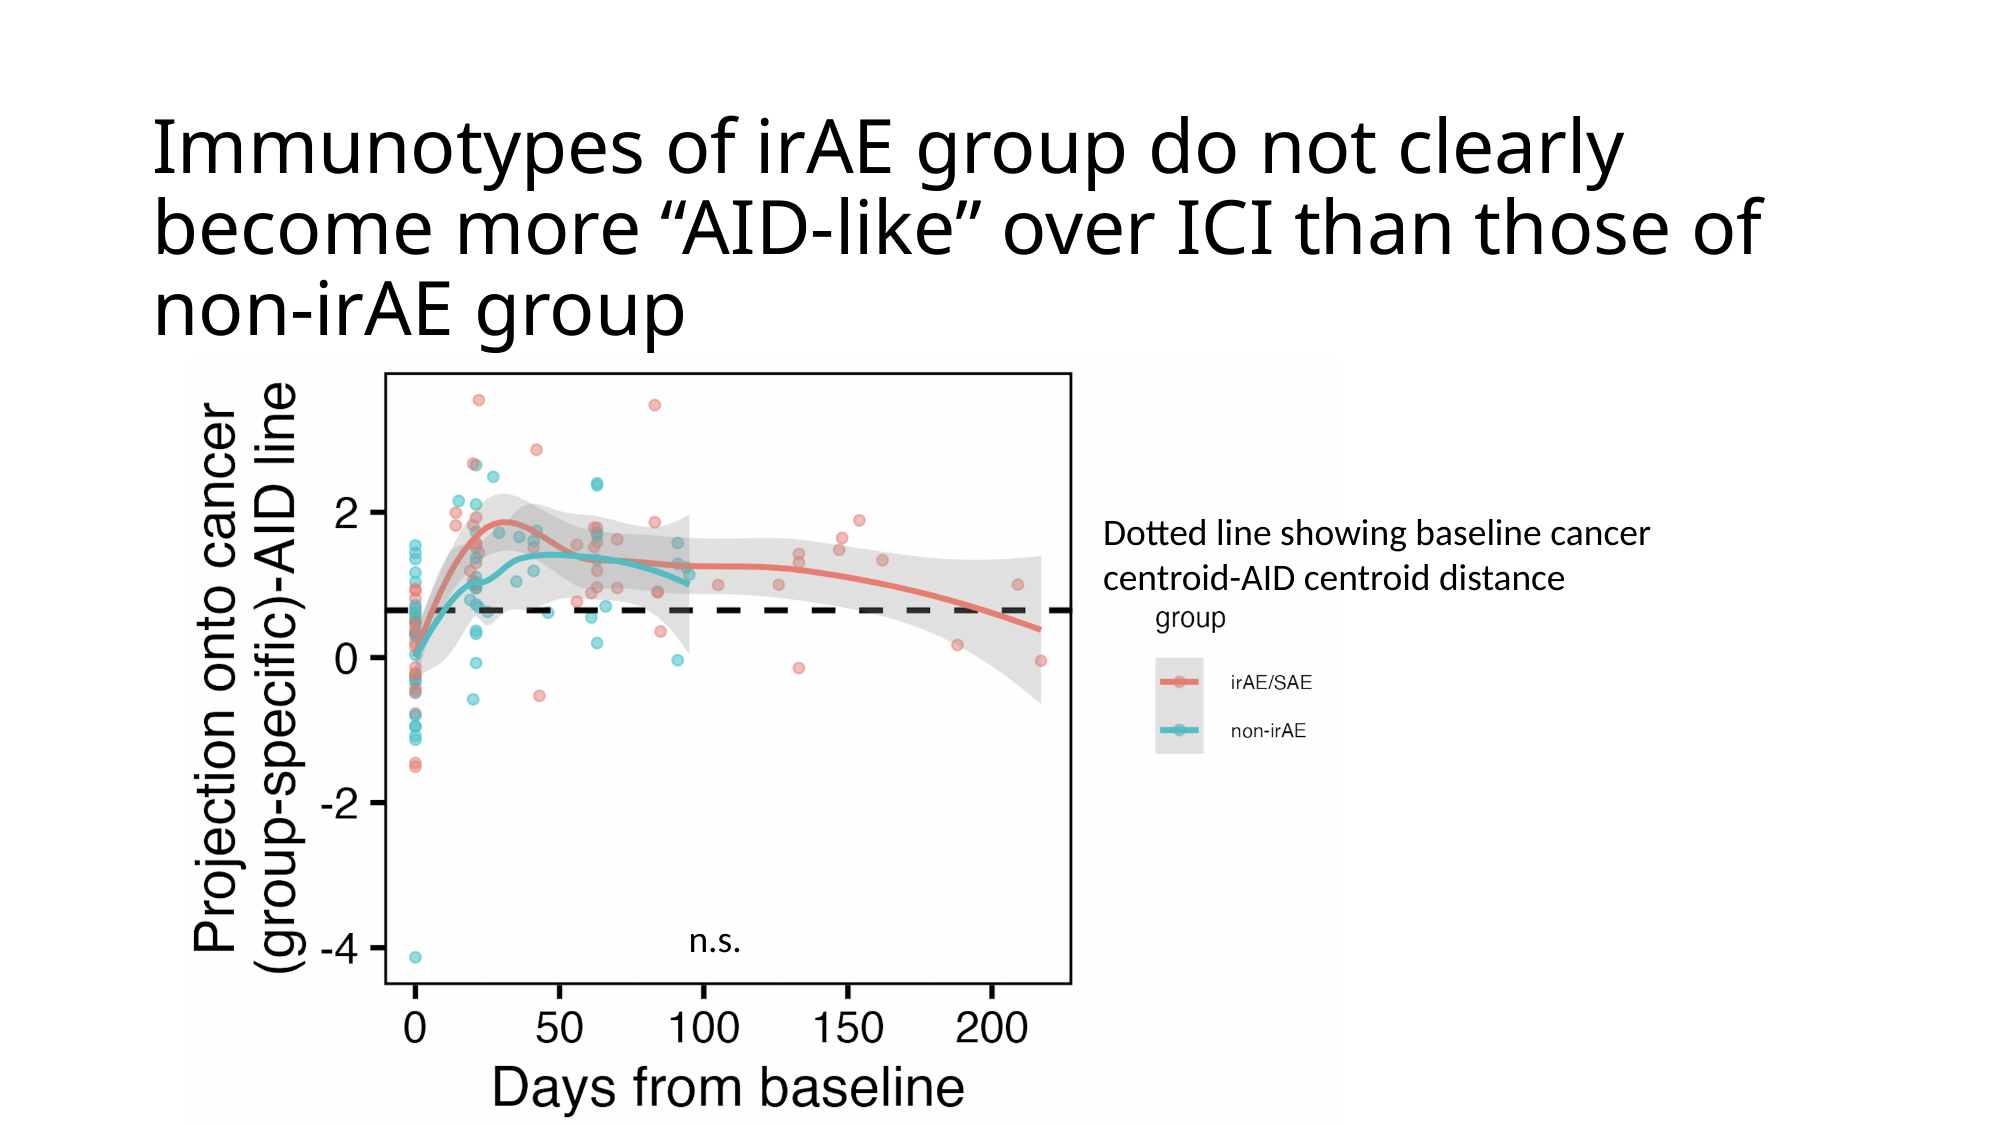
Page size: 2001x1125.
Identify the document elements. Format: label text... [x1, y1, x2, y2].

text_box Dotted line showing baseline cancer centroid-AID centroid distance [1339, 500, 1671, 605]
picture [186, 357, 1339, 1125]
title Immunotypes of irAE group do not clearly become more “AID-like” over ICI than those of non-irAE group [137, 97, 1857, 364]
